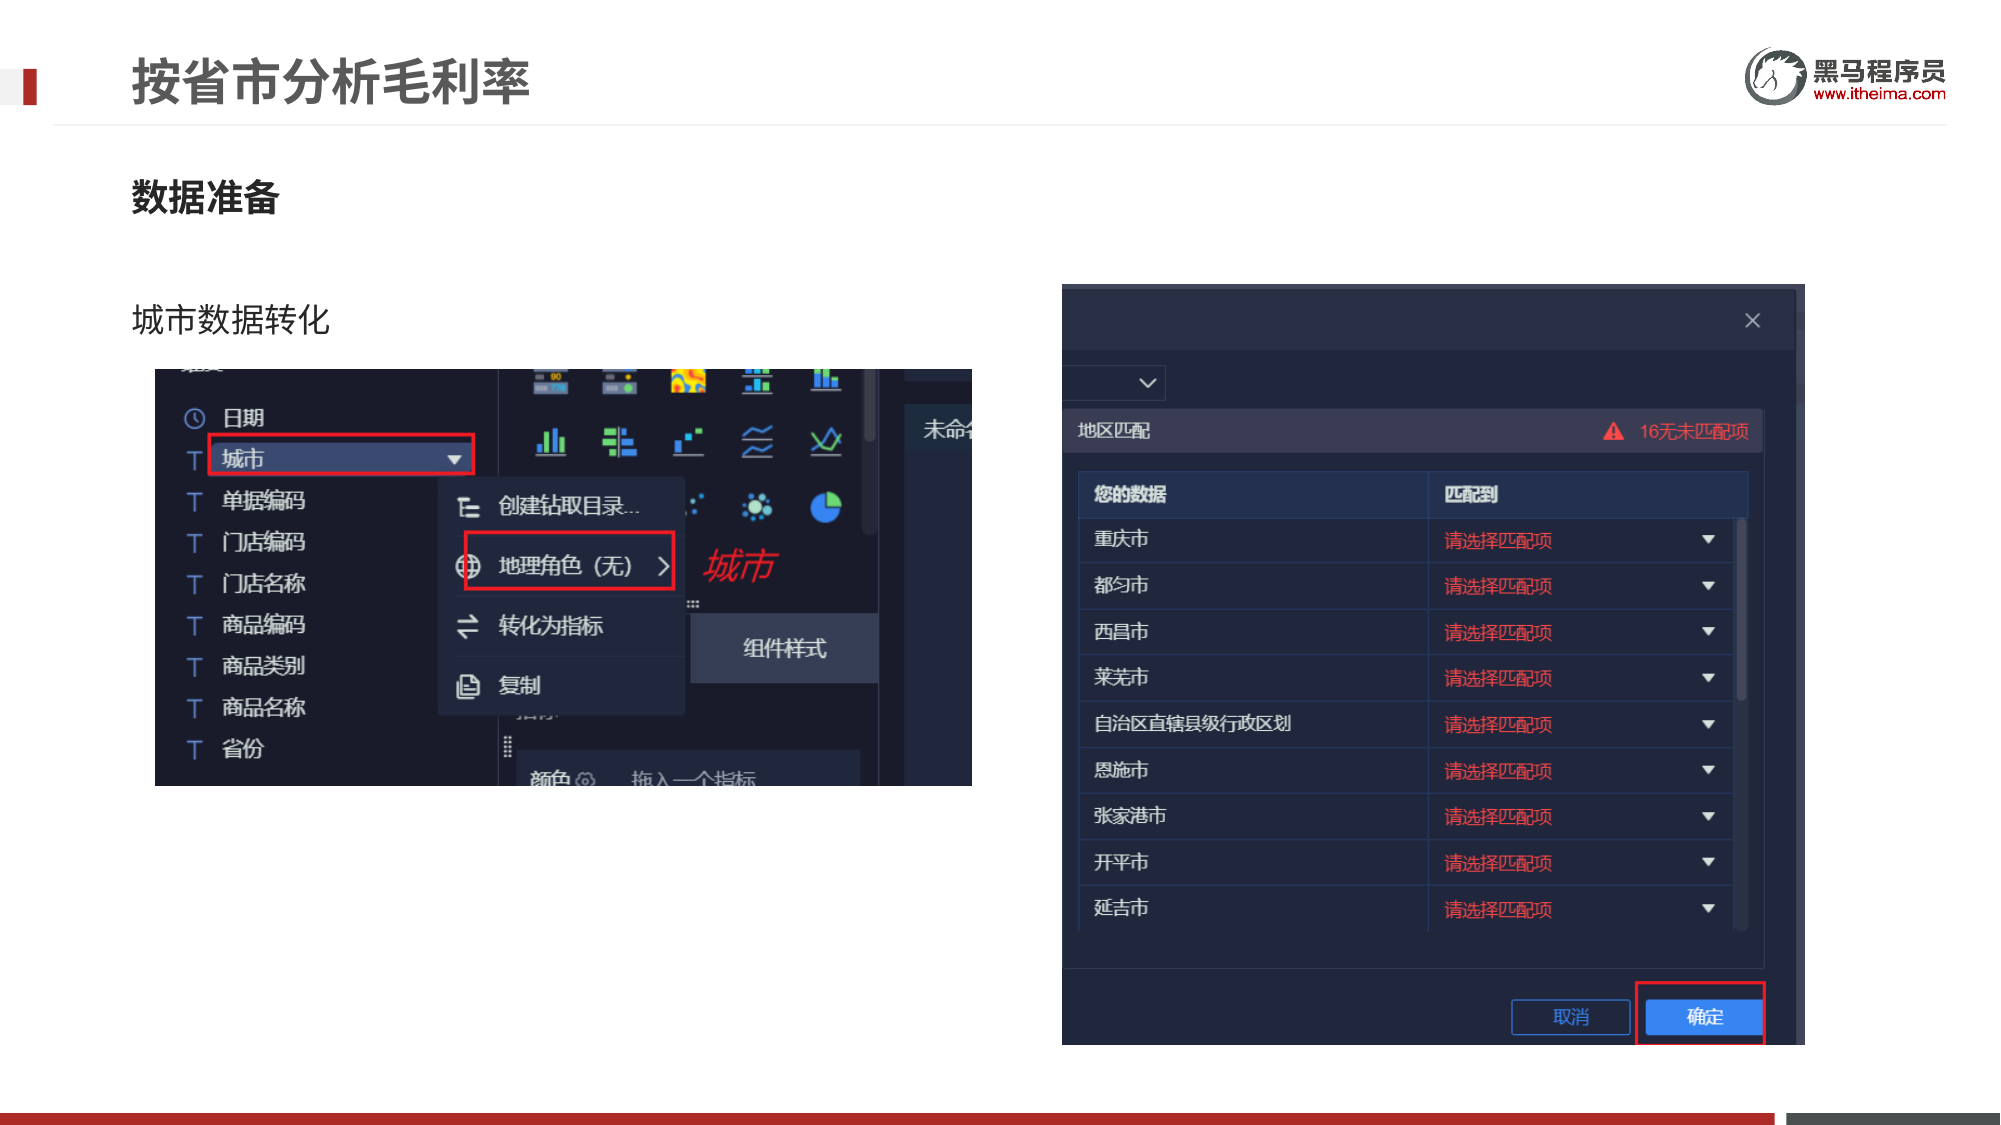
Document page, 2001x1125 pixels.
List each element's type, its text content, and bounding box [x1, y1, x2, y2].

list 城市数据转化 [116, 271, 1872, 964]
title 按省市分析毛利率 [116, 38, 1556, 124]
picture [1744, 46, 1946, 106]
list 数据准备 [116, 154, 1872, 239]
picture [155, 369, 973, 786]
picture [1062, 284, 1806, 1046]
